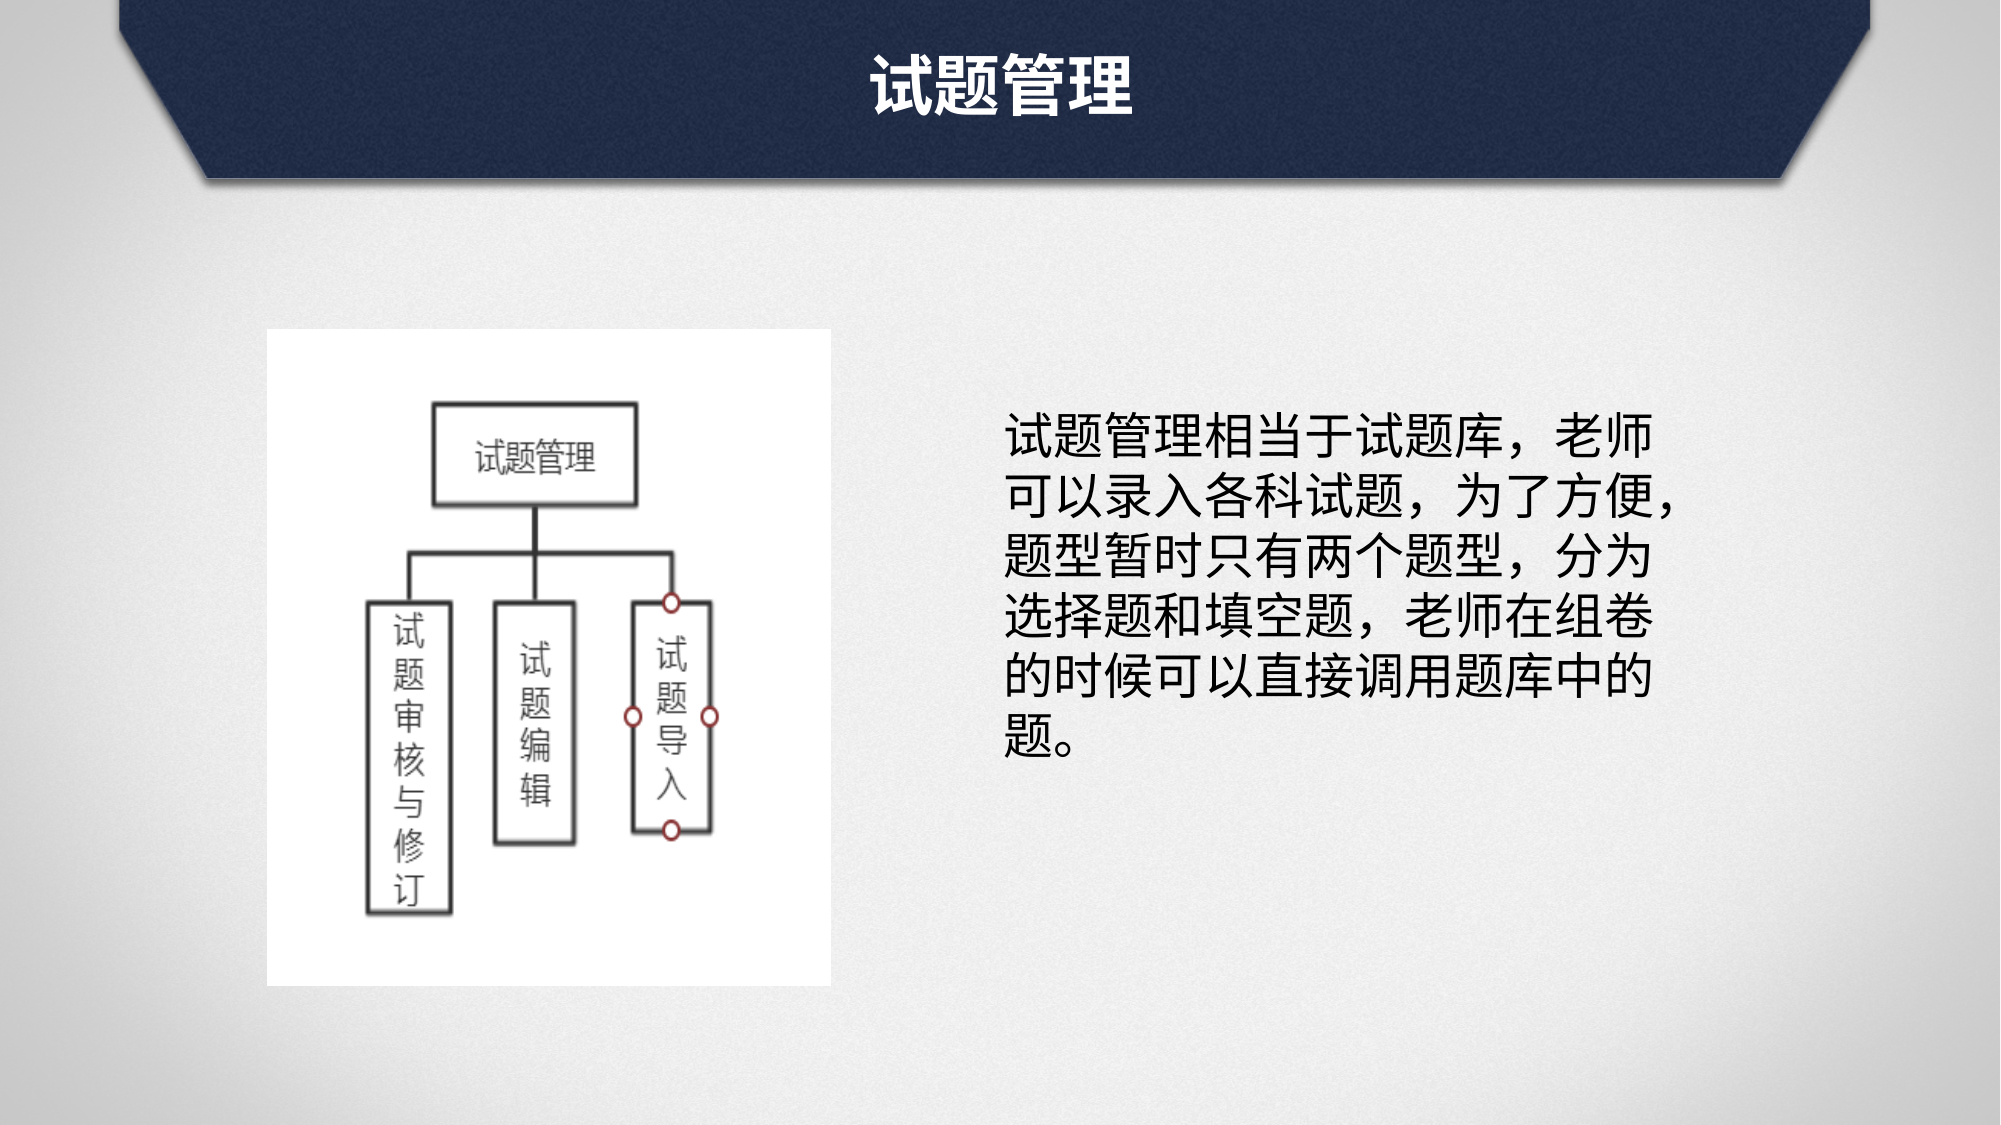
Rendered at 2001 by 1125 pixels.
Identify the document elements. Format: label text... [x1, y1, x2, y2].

picture [0, 0, 2001, 1125]
text_box 试题管理相当于试题库，老师可以录入各科试题，为了方便，题型暂时只有两个题型，分为选择题和填空题，老师在组卷的时候可以直接调用题库中的题。 [989, 397, 1685, 772]
